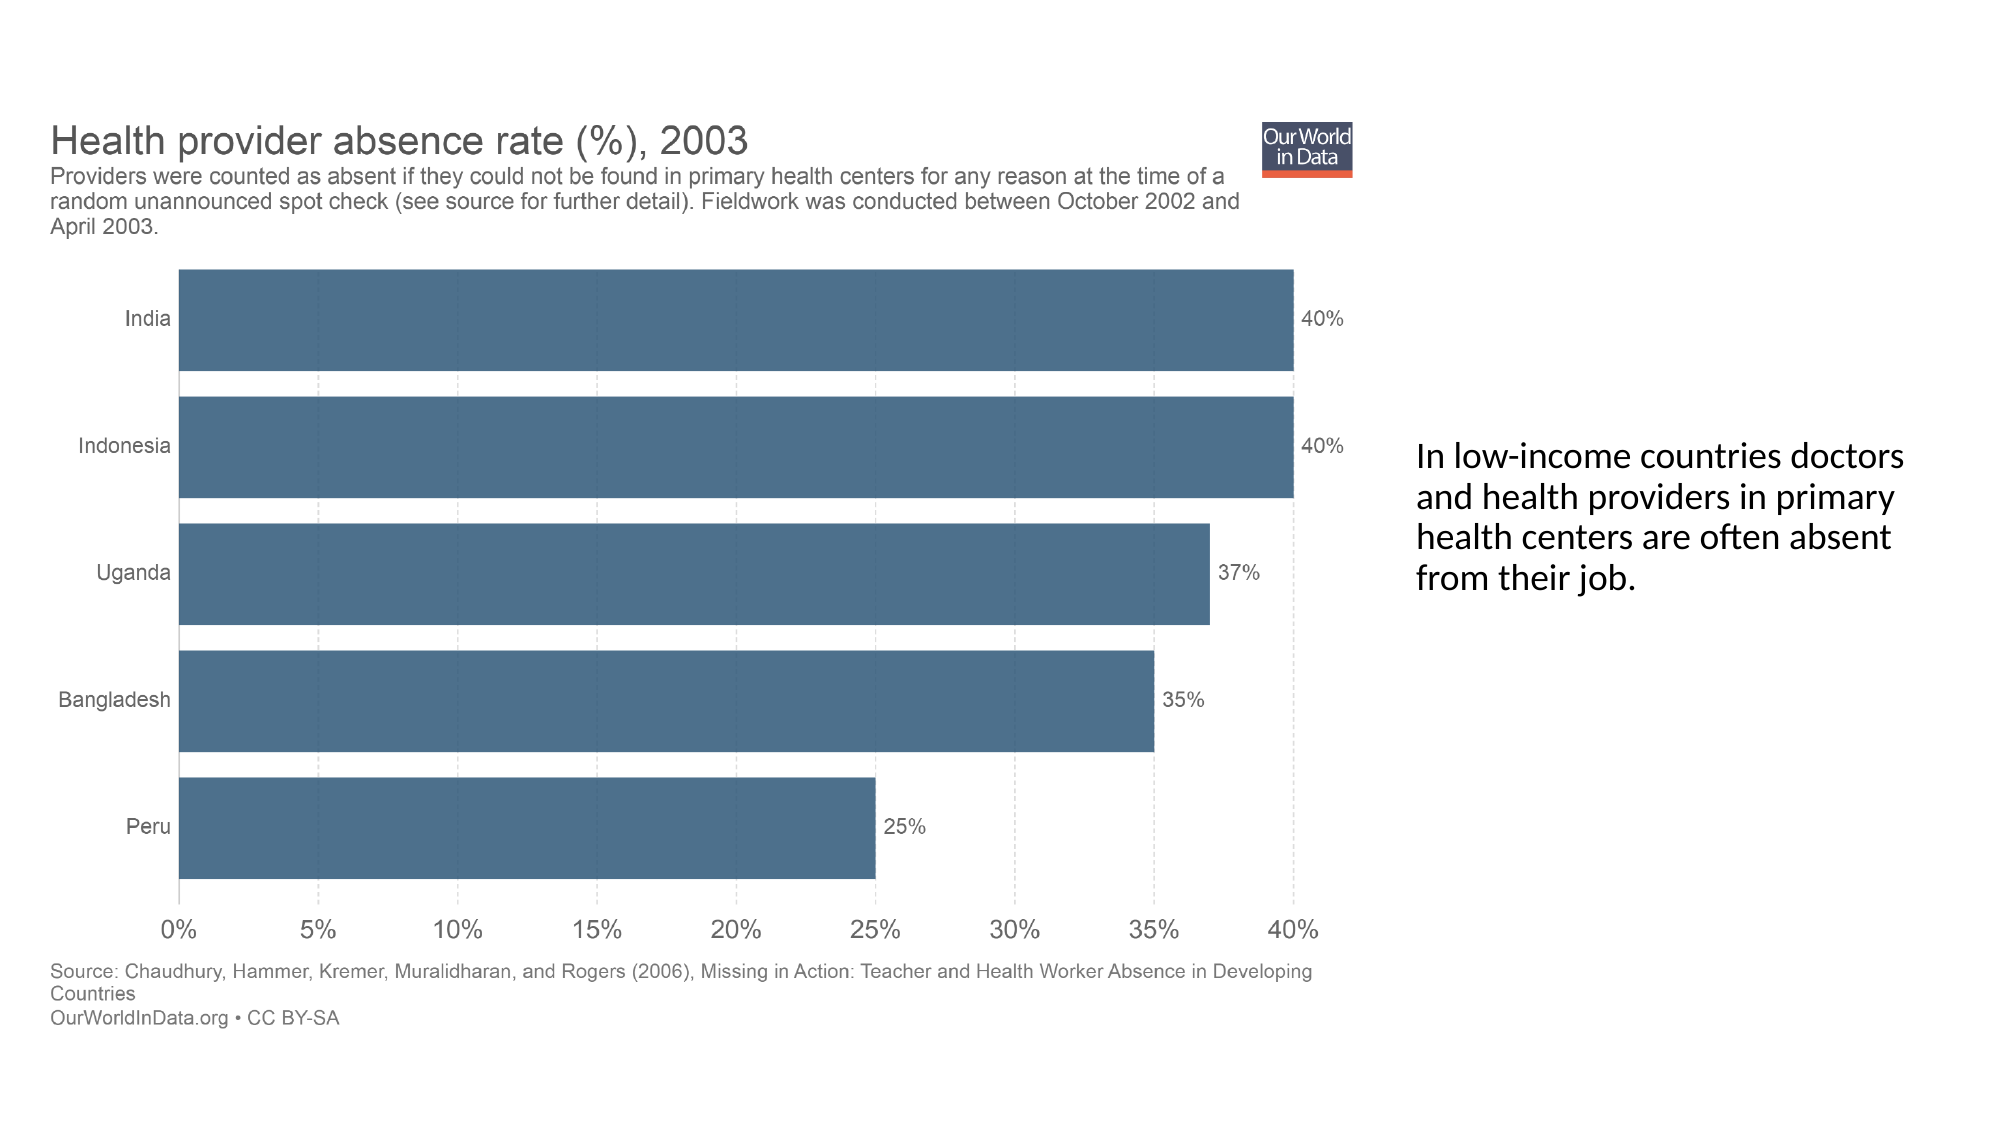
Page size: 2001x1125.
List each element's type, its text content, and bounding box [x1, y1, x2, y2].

list In low-income countries doctors and health providers in primary health centers are often absent from their job. [1400, 428, 1958, 925]
picture [26, 98, 1376, 1052]
